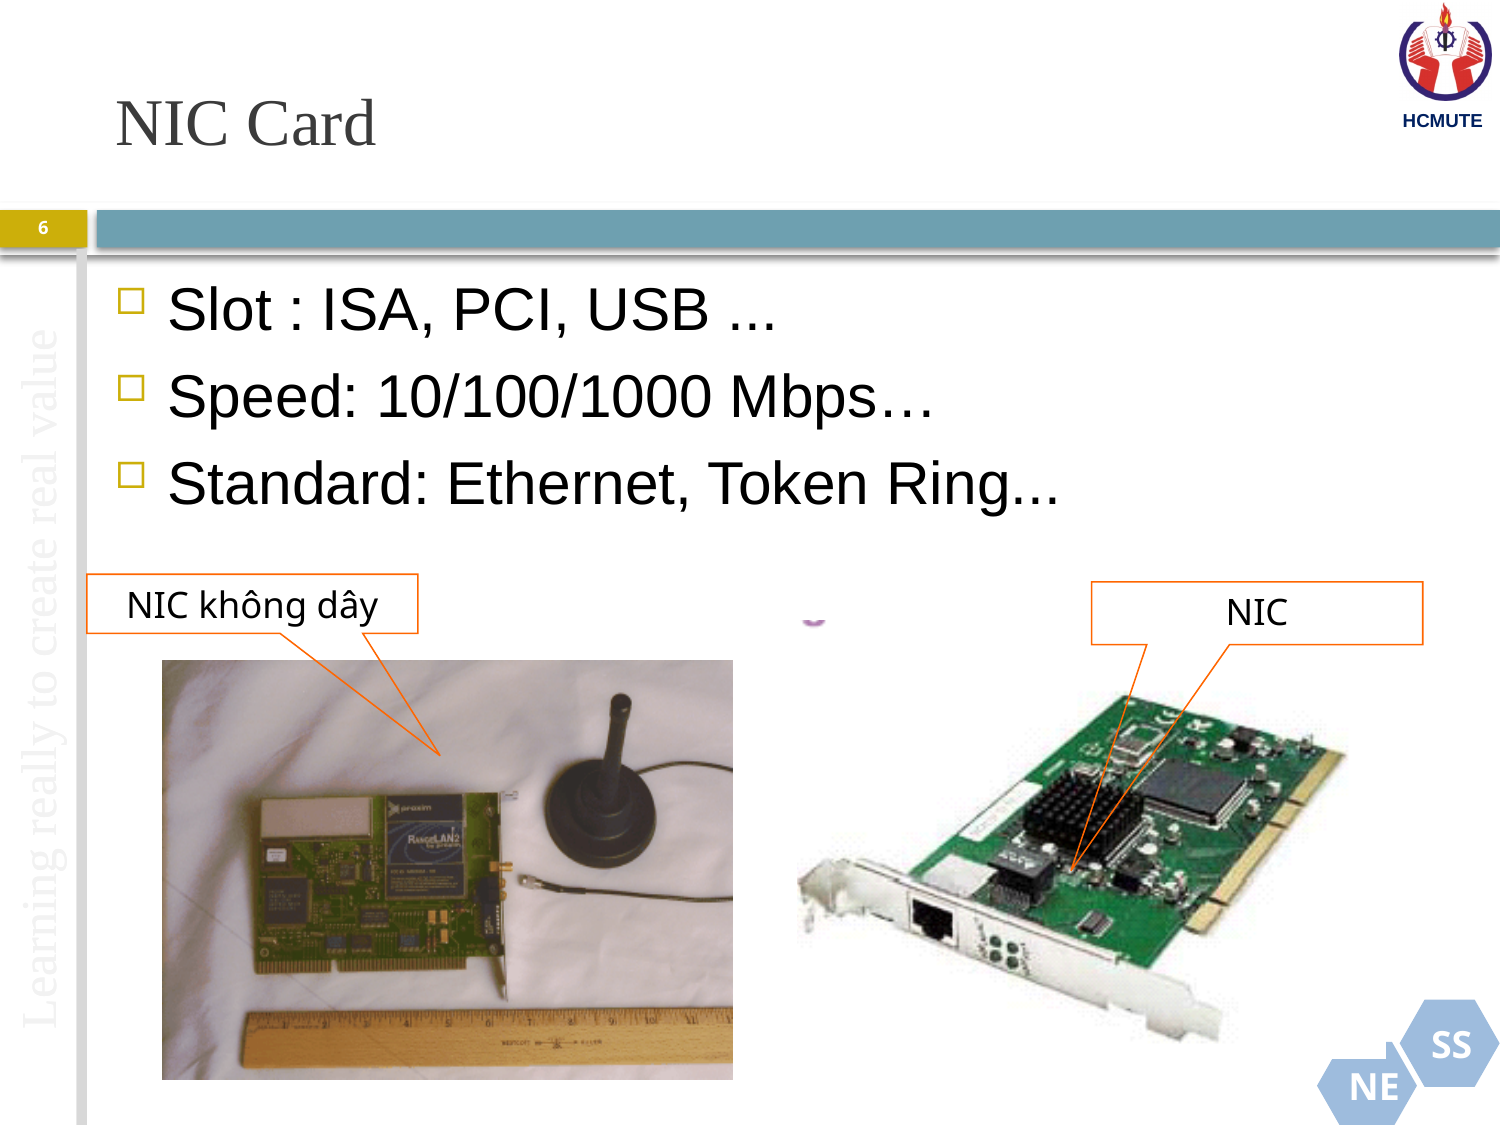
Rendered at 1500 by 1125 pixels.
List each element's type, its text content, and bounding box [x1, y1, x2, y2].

picture [796, 620, 1387, 1059]
text_box NIC không dây [86, 574, 418, 659]
picture [1399, 2, 1492, 101]
list Slot : ISA, PCI, USB ... Speed: 10/100/1000 Mbps… Standard: Ethernet, Token Ring... [100, 262, 1438, 598]
title NIC Card [100, 37, 1438, 200]
text_box NIC [1091, 581, 1423, 645]
slide_number 6 [0, 208, 87, 249]
picture [161, 660, 733, 1080]
